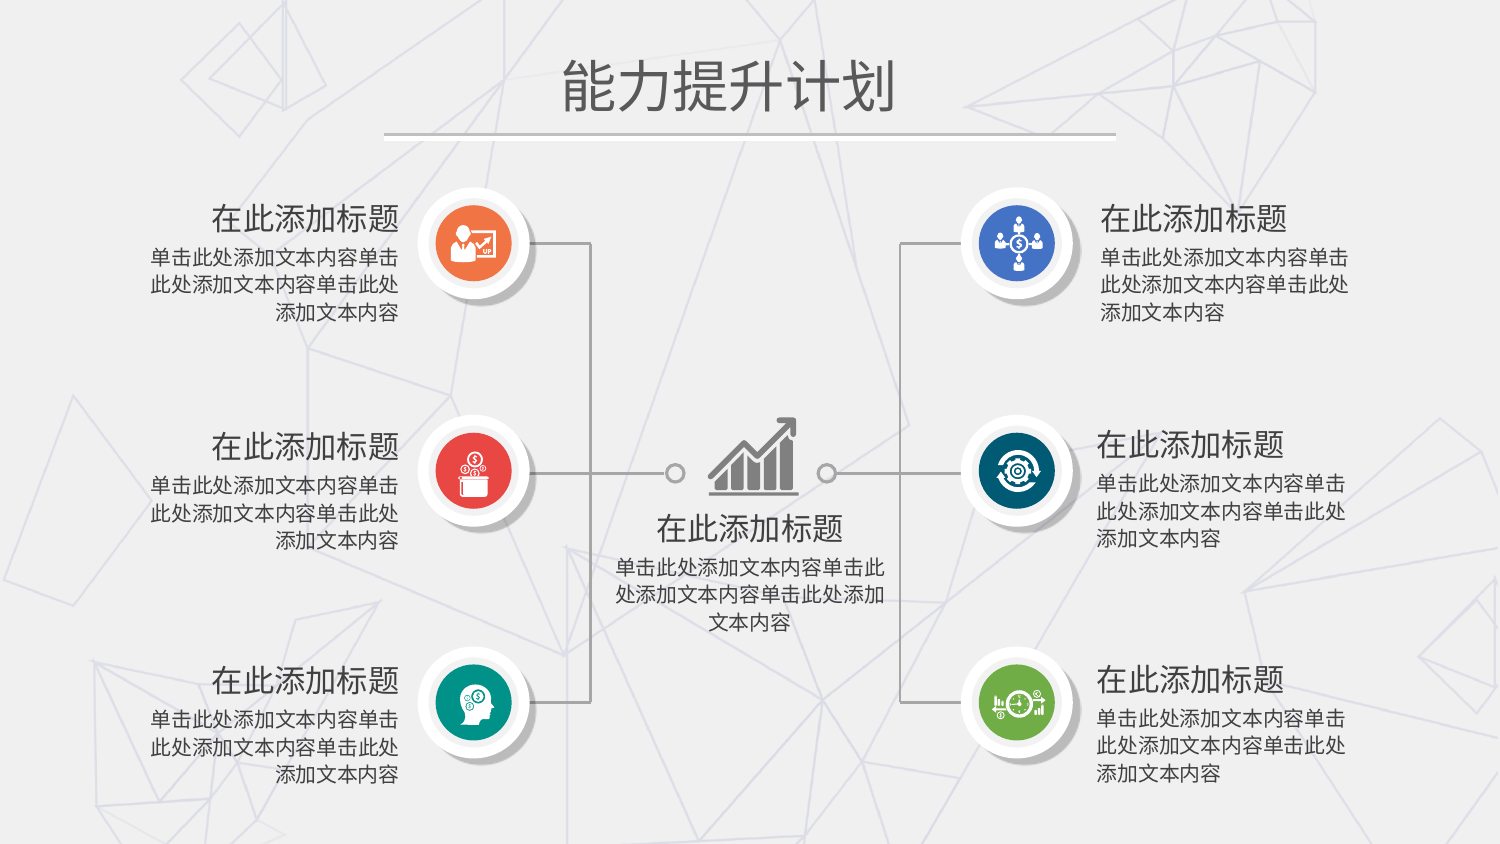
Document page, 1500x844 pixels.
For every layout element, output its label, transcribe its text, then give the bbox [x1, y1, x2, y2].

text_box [513, 243, 665, 703]
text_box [118, 419, 415, 562]
title 能力提升计划 [280, 51, 1178, 136]
text_box [817, 463, 837, 484]
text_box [1085, 191, 1382, 334]
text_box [1085, 654, 1366, 792]
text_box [665, 503, 837, 642]
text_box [417, 646, 530, 759]
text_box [960, 414, 1073, 527]
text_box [1085, 419, 1366, 558]
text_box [960, 646, 1073, 759]
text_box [417, 414, 530, 527]
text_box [707, 417, 799, 496]
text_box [118, 654, 415, 796]
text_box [960, 187, 1073, 300]
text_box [837, 243, 977, 703]
picture [0, 0, 1498, 844]
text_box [417, 187, 530, 300]
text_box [118, 191, 415, 334]
text_box [665, 463, 686, 484]
